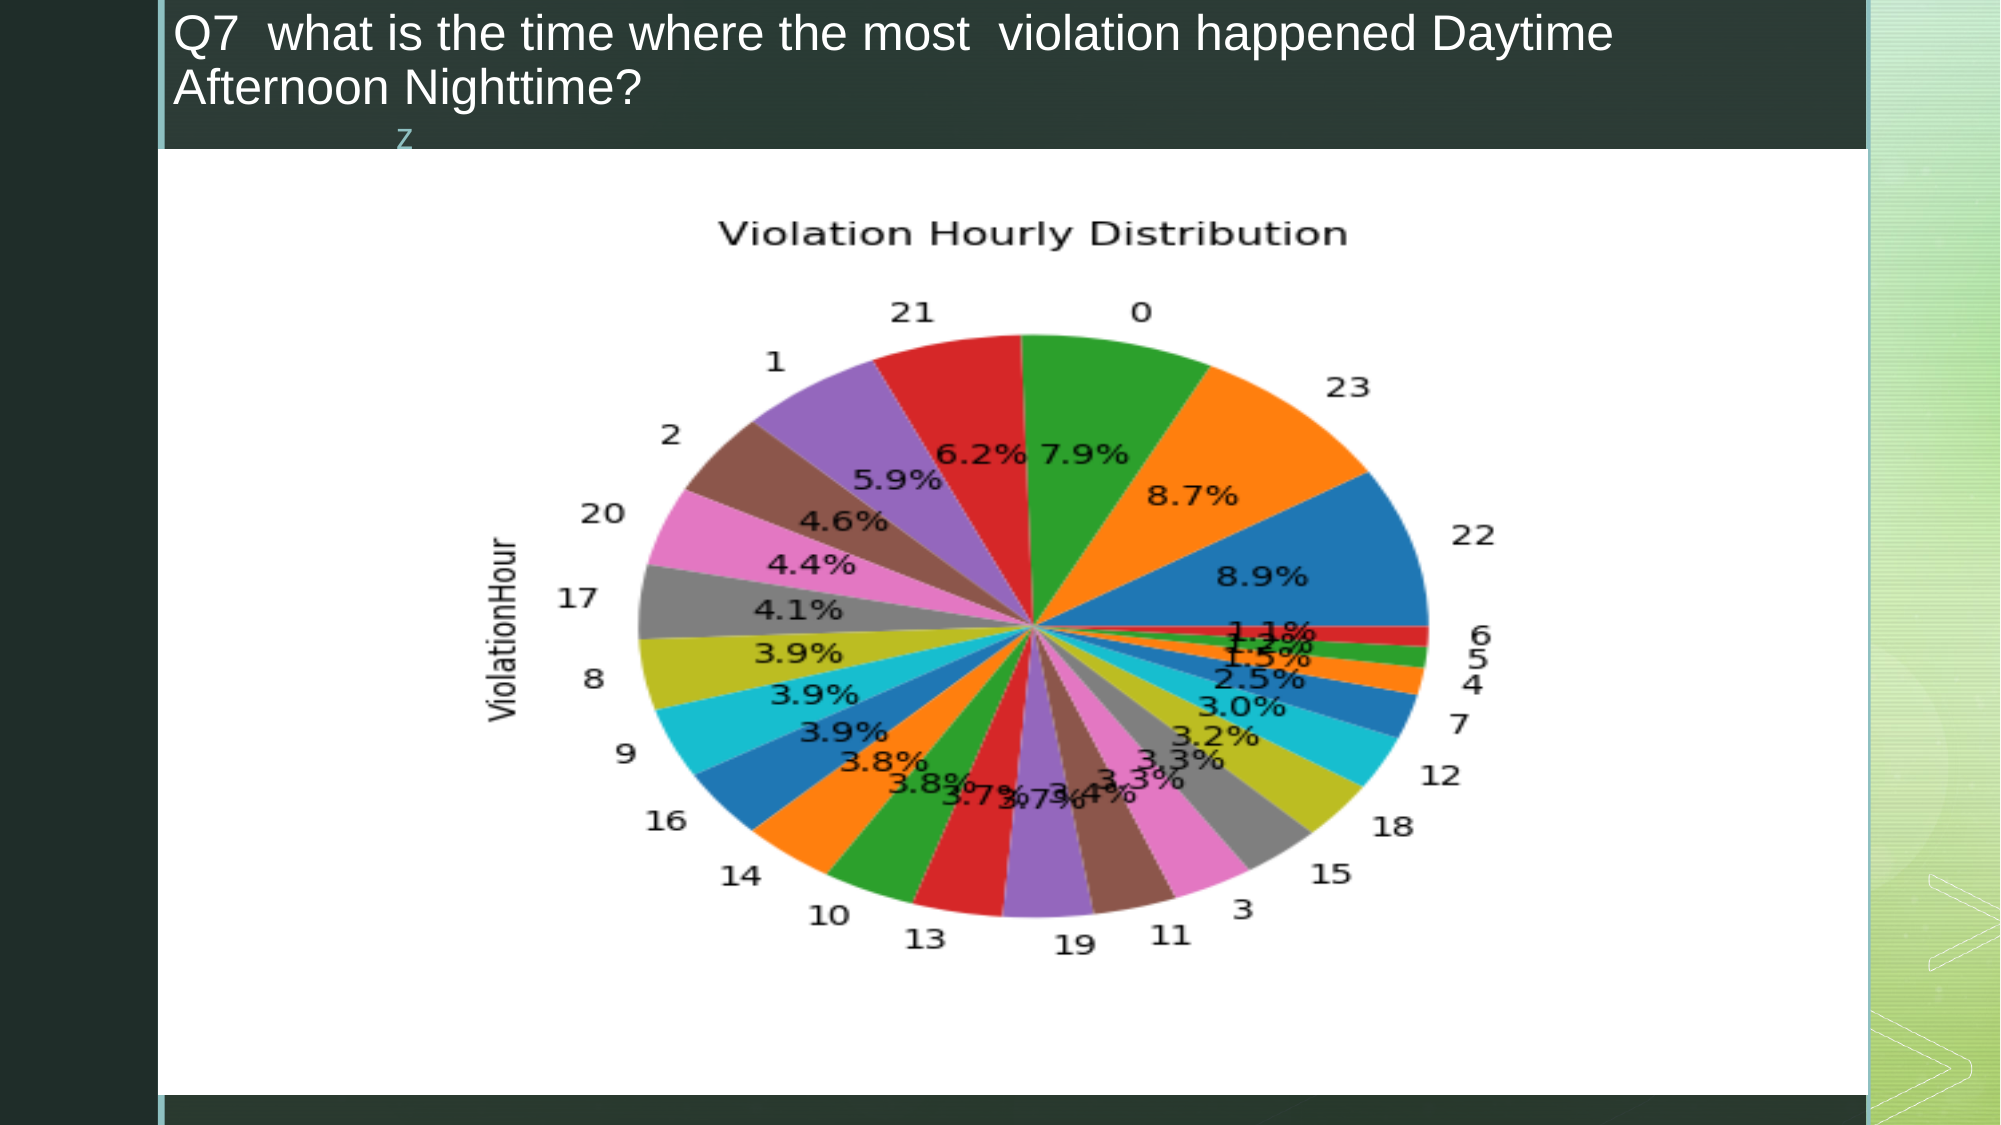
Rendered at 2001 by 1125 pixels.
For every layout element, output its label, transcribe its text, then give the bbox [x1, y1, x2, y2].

title Q7 what is the time where the most violation happened Daytime Afternoon Nighttime? [158, 0, 1710, 149]
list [157, 149, 1868, 1096]
picture [1871, 0, 2001, 1125]
